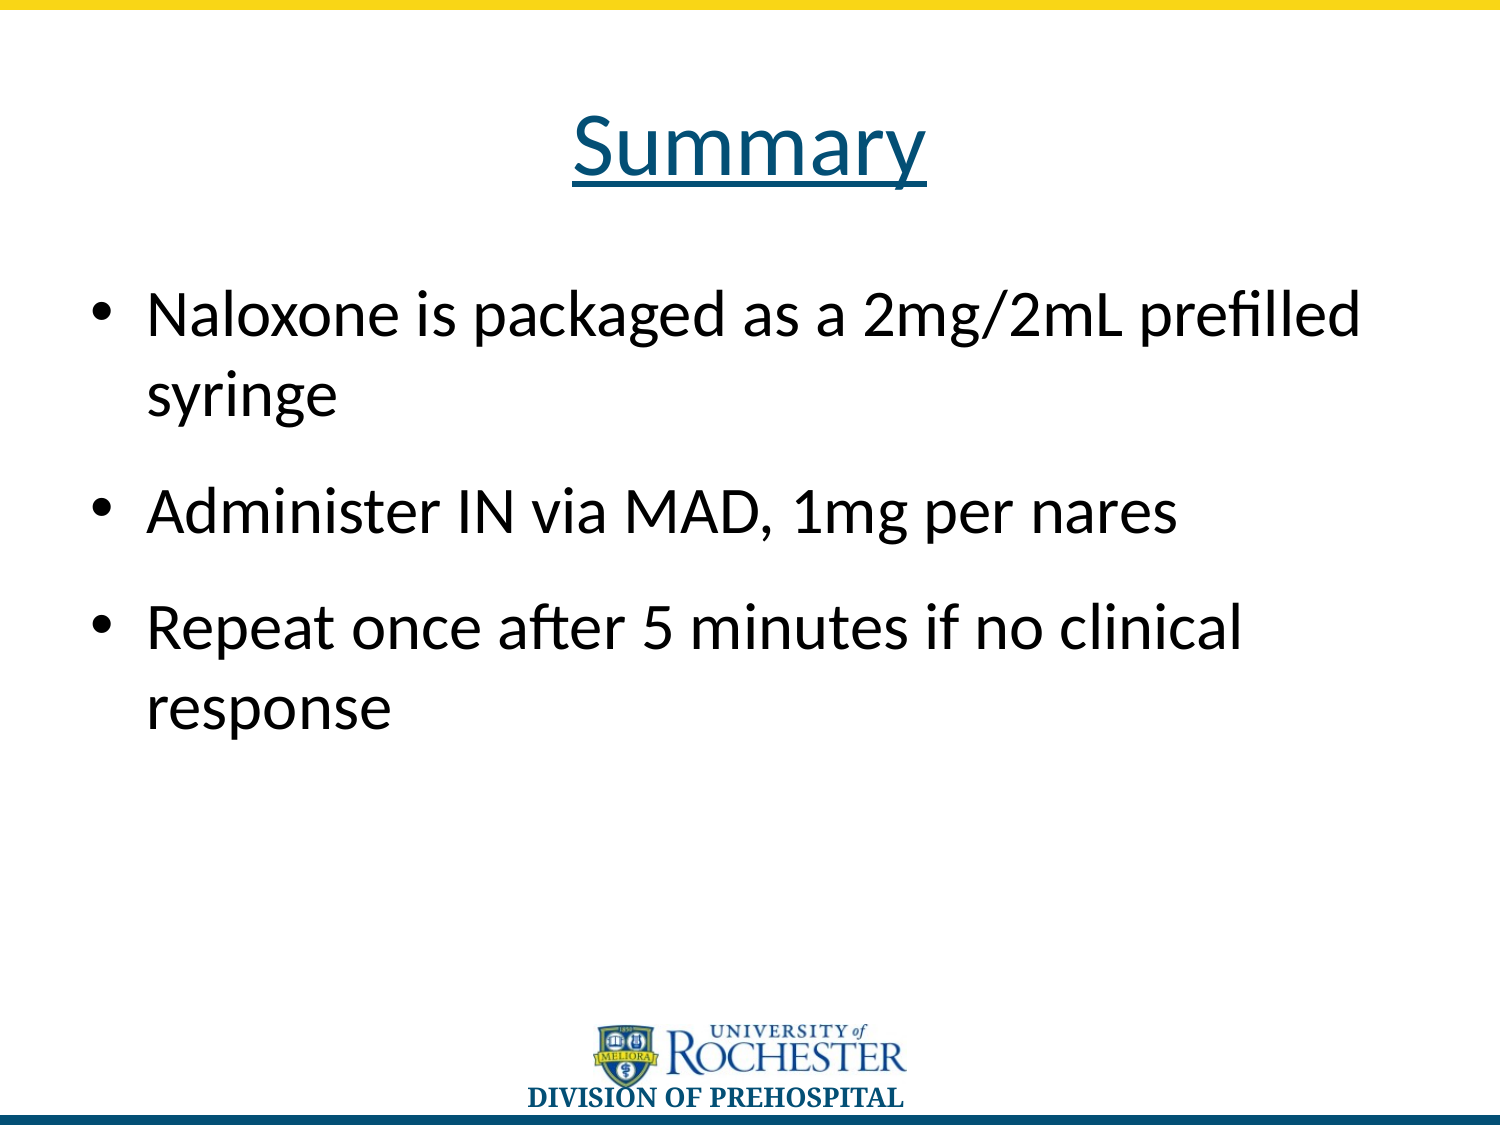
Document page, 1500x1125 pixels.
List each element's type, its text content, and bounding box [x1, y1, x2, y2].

list Naloxone is packaged as a 2mg/2mL prefilled syringe Administer IN via MAD, 1mg per nares Repeat once after 5 minutes if no clinical response [75, 262, 1425, 1005]
picture [593, 1024, 907, 1089]
title Summary [75, 45, 1425, 233]
